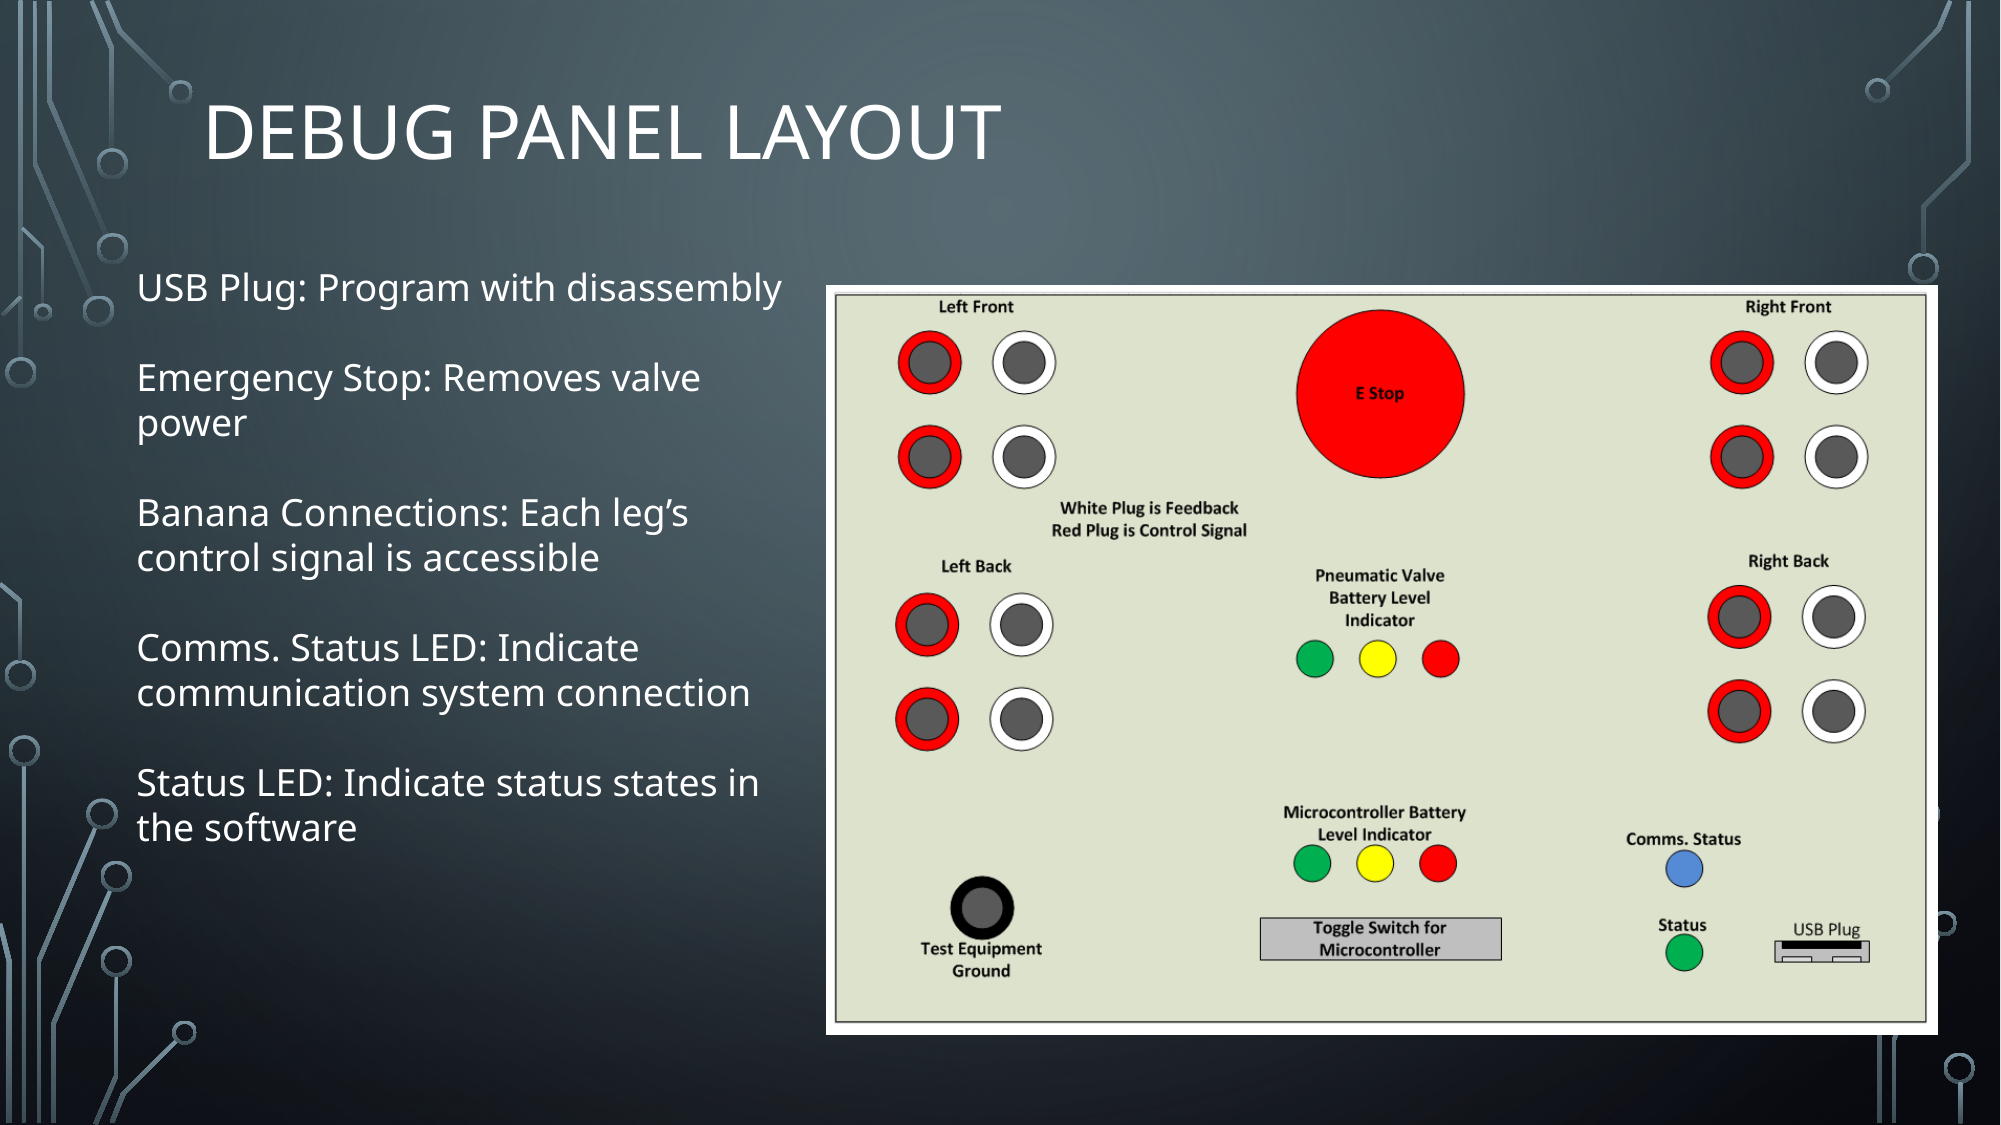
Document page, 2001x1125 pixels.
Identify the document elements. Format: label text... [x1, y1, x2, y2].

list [826, 285, 1938, 1035]
text_box USB Plug: Program with disassembly Emergency Stop: Removes valve power Banana Connections: Each leg’s control signal is accessible Comms. Status LED: Indicate communication system connection Status LED: Indicate status states in the software [121, 256, 827, 901]
title Debug Panel Layout [187, 13, 1813, 257]
